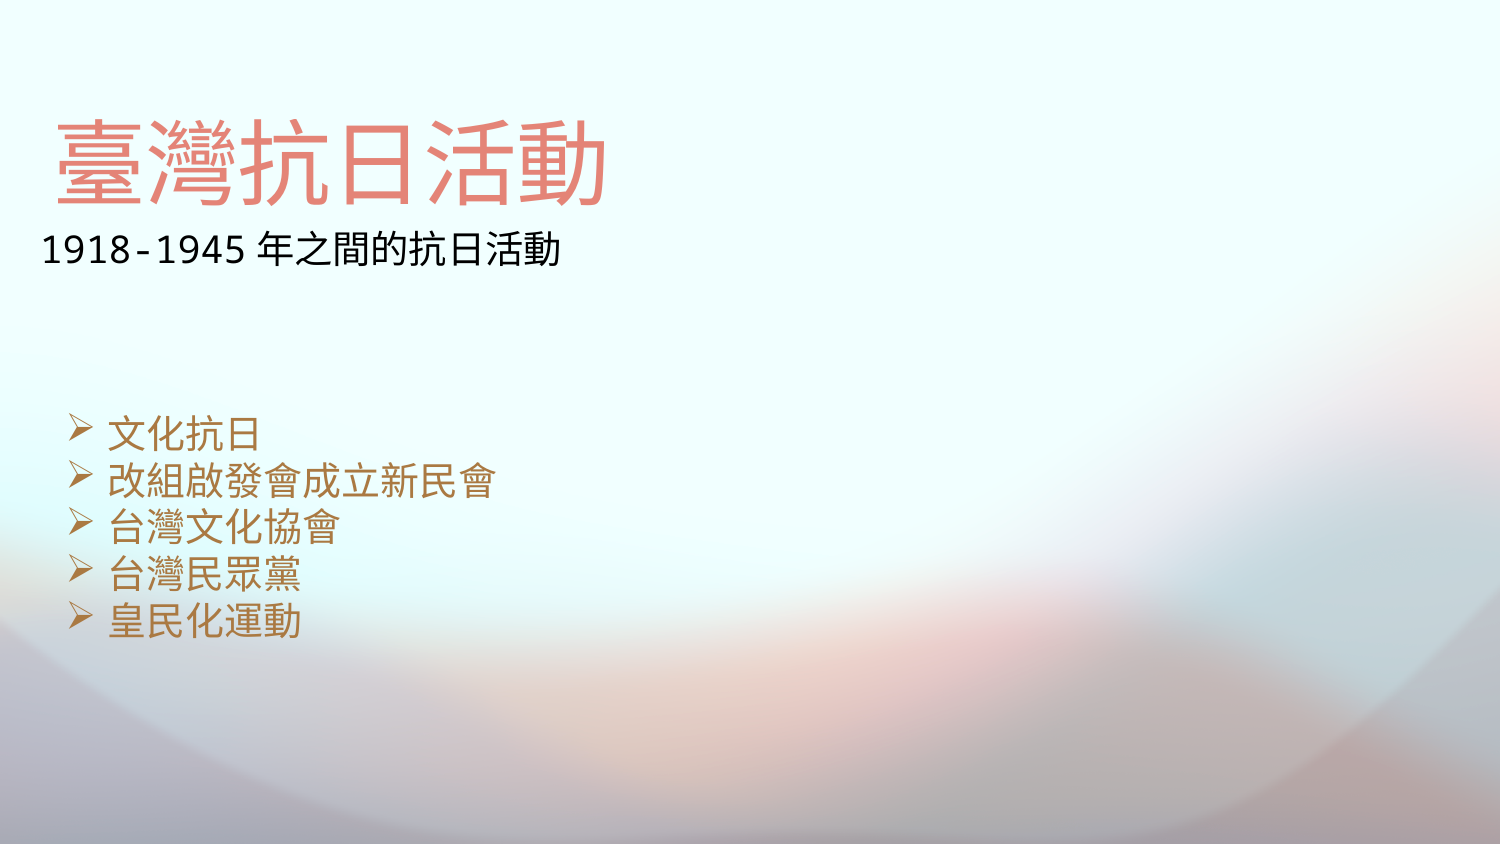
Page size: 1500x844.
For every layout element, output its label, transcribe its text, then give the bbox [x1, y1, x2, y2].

text_box 文化抗日 改組啟發會成立新民會 台灣文化協會 台灣民眾黨 皇民化運動 [62, 406, 502, 647]
picture [0, 0, 1500, 844]
title 臺灣抗日活動 [37, 25, 1389, 312]
text_box 1918-1945年之間的抗日活動 [36, 222, 566, 275]
